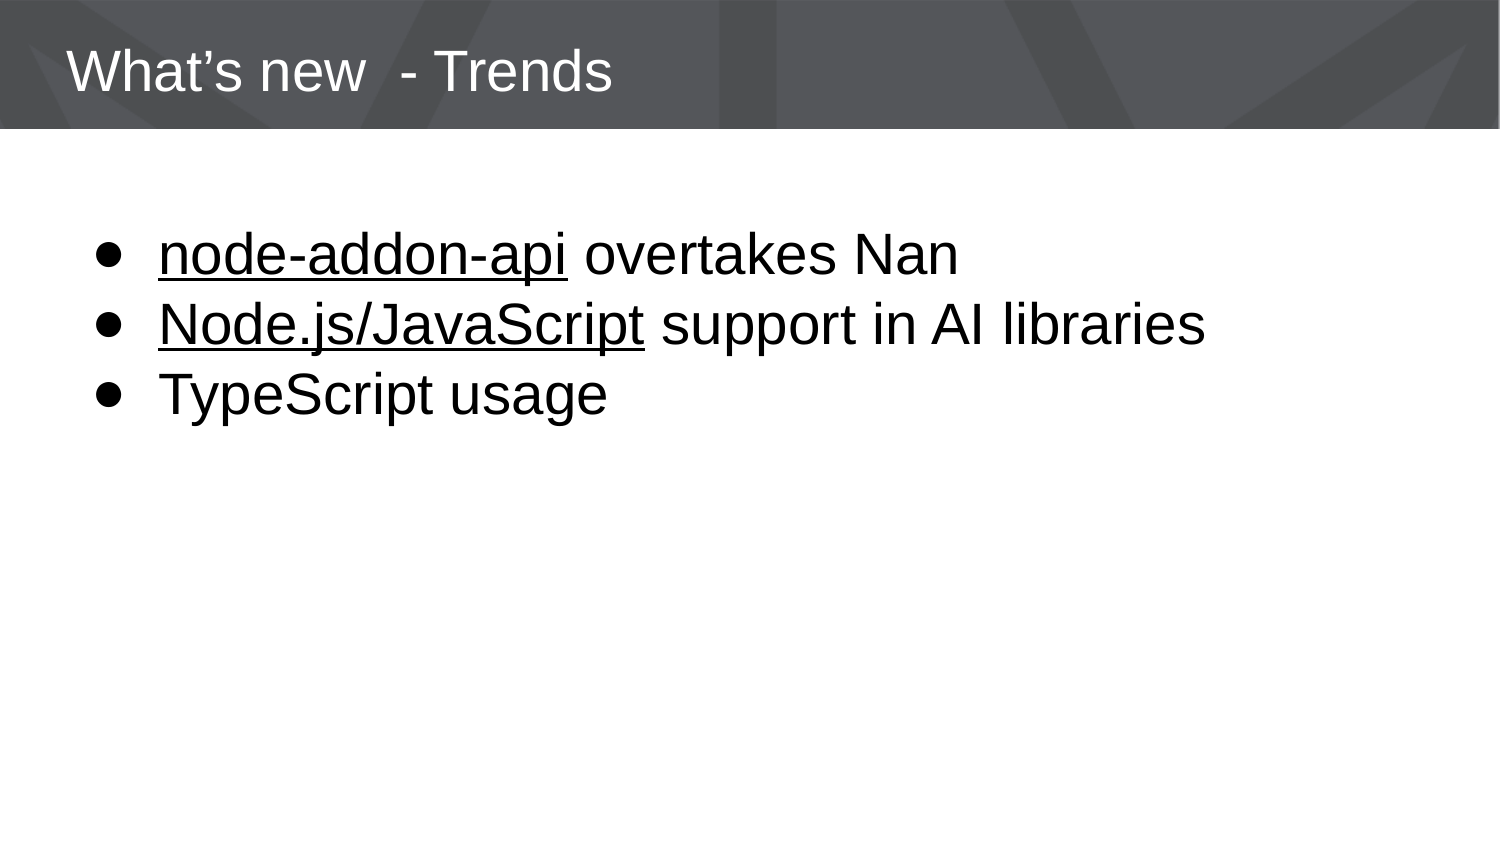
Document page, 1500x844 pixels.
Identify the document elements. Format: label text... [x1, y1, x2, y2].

title What’s new - Trends [51, 18, 1302, 111]
list node-addon-api overtakes Nan Node.js/JavaScript support in AI libraries TypeScript usage [68, 201, 1500, 844]
picture [0, 0, 1500, 129]
